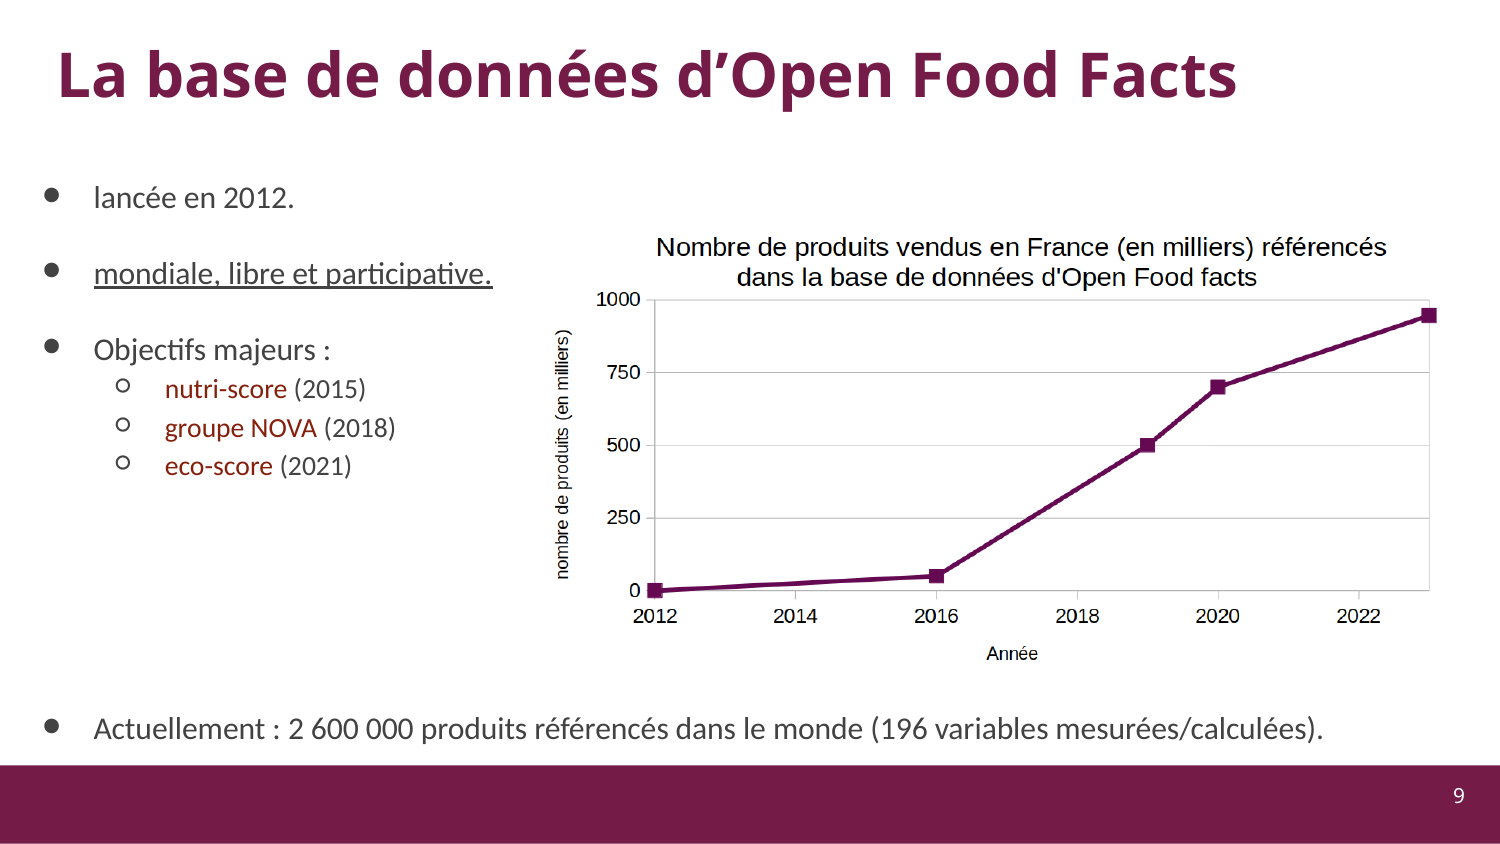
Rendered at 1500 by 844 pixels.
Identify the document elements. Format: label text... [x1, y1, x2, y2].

title La base de données d’Open Food Facts [41, 15, 1257, 124]
slide_number ‹#› [1389, 764, 1480, 830]
picture [543, 220, 1440, 667]
list lancée en 2012. mondiale, libre et participative. Objectifs majeurs : nutri-score (2015) groupe NOVA (2018) eco-score (2021) Actuellement : 2 600 000 produits référencés dans le monde (196 variables mesurées/calculées). [7, 124, 1429, 764]
